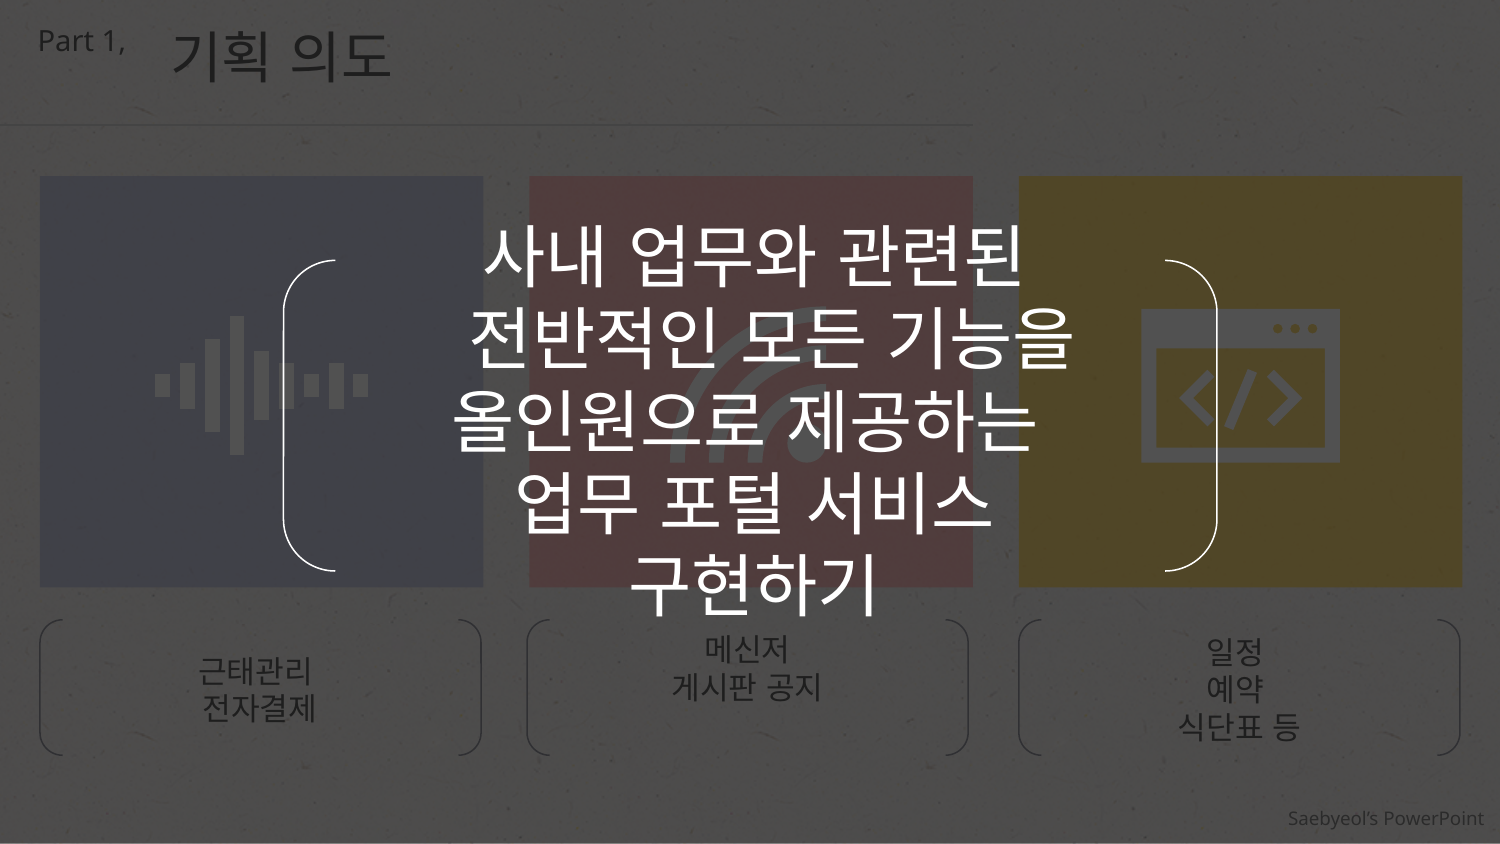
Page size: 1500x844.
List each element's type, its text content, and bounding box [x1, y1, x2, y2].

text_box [154, 316, 369, 456]
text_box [1141, 308, 1340, 463]
text_box [1117, 260, 1217, 572]
text_box [0, 0, 1500, 844]
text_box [669, 306, 827, 463]
text_box [283, 260, 393, 572]
text_box 사내 업무와 관련된 전반적인 모든 기능을 올인원으로 제공하는 업무 포털 서비스 구현하기 [393, 207, 1117, 632]
